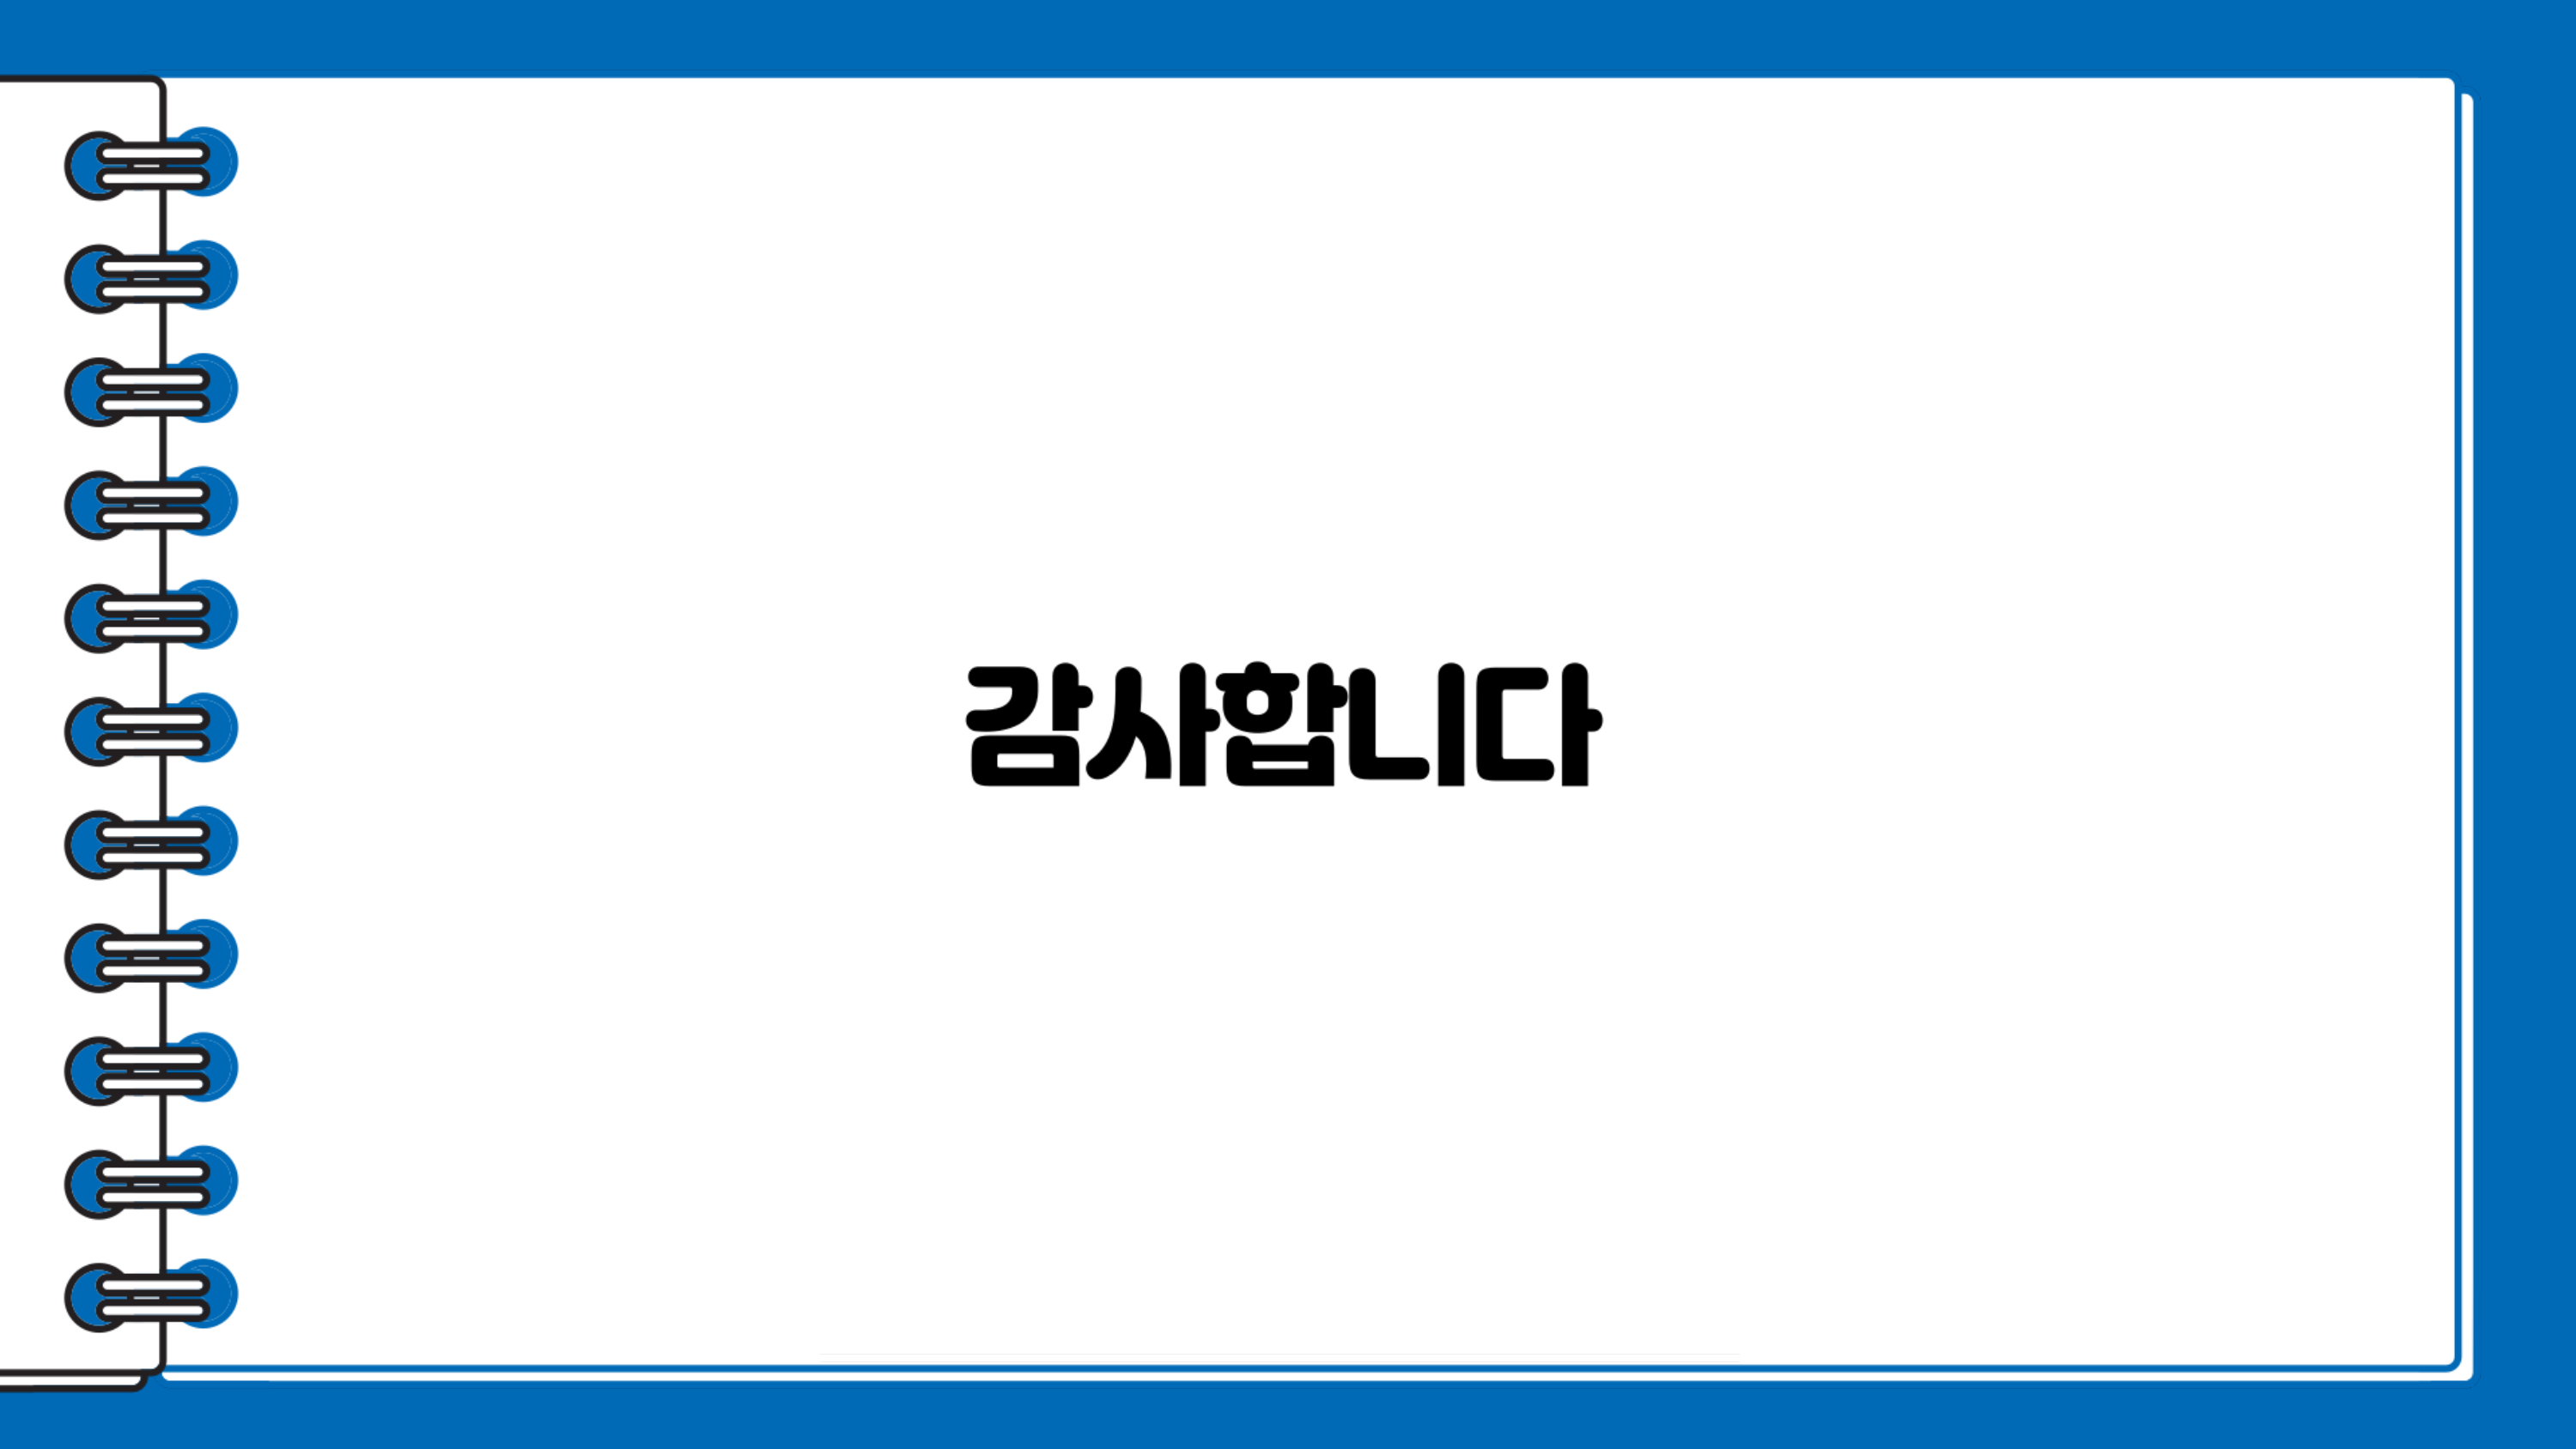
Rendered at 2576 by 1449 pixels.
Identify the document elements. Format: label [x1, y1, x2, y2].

text_box [820, 1346, 1740, 1371]
text_box [0, 65, 220, 1404]
text_box [82, 61, 2488, 1398]
picture [914, 573, 1741, 931]
